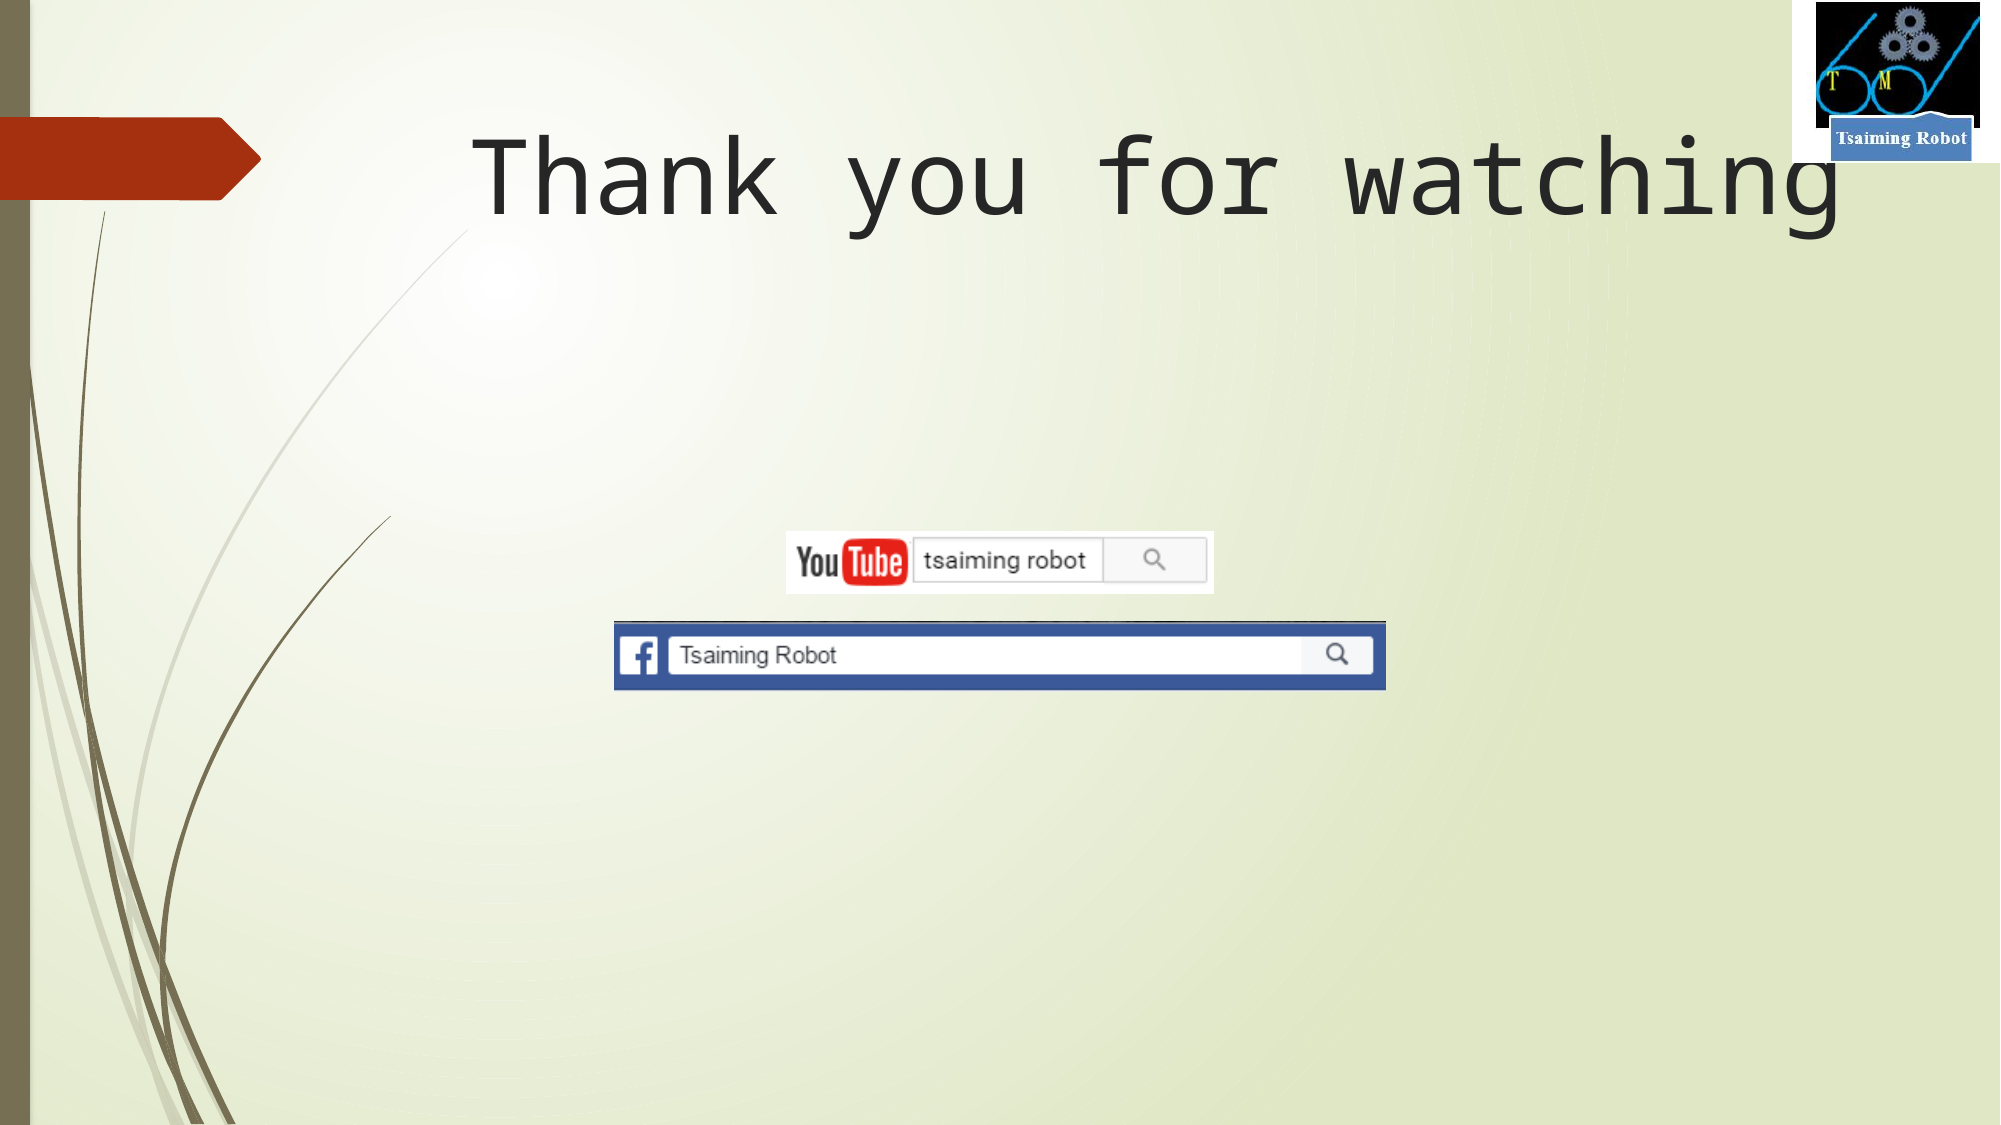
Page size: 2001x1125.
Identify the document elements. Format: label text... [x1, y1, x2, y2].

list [614, 620, 1386, 692]
picture [1792, 0, 2000, 163]
title Thank you for watching [425, 102, 1888, 313]
picture [786, 530, 1214, 594]
